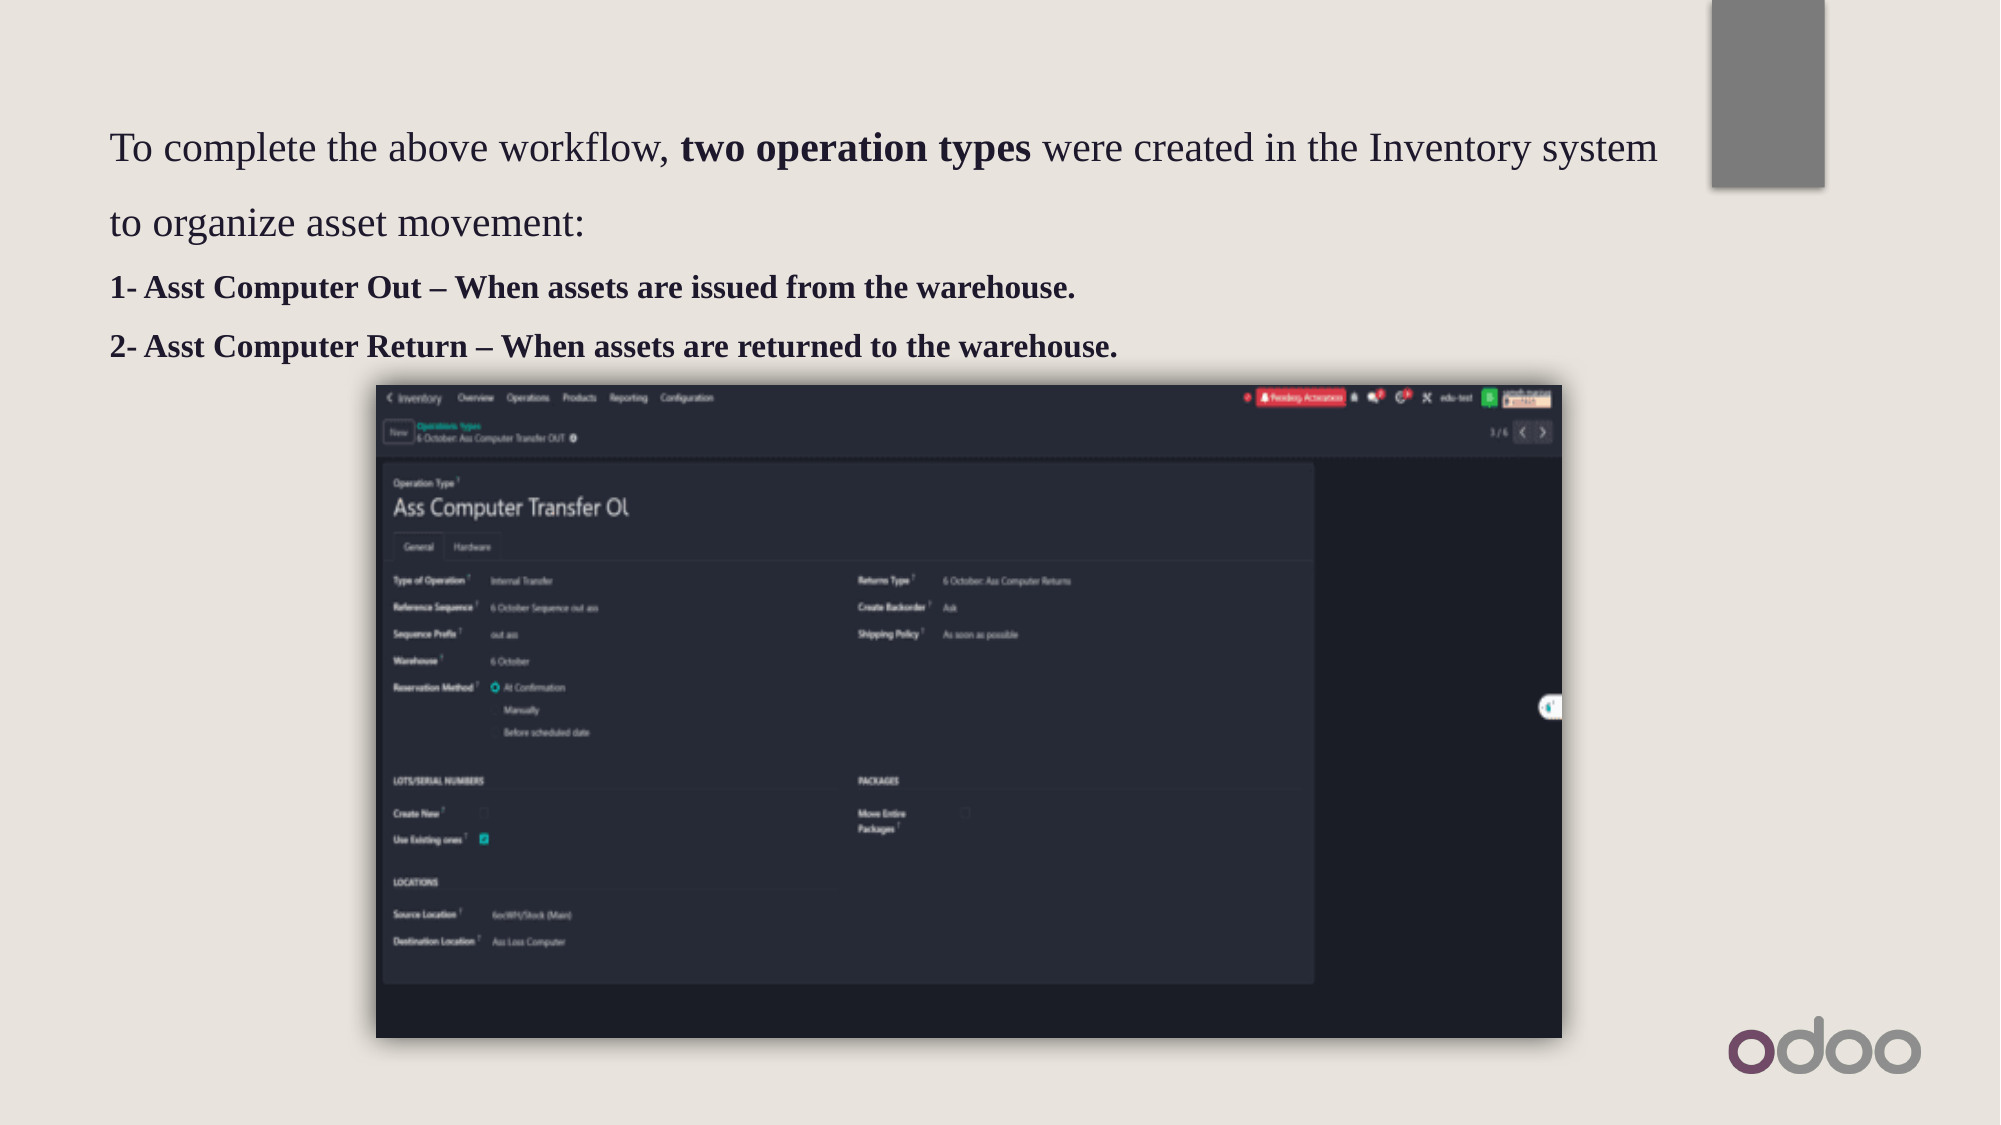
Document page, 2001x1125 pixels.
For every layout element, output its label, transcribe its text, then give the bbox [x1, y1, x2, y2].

picture [376, 384, 1563, 1038]
picture [1728, 1016, 1921, 1074]
text_box To complete the above workflow, two operation types were created in the Inventory system to organize asset movement: 1- Asst Computer Out – When assets are issued from the warehouse. 2- Asst Computer Return – When assets are returned to the warehouse. [94, 87, 1700, 372]
